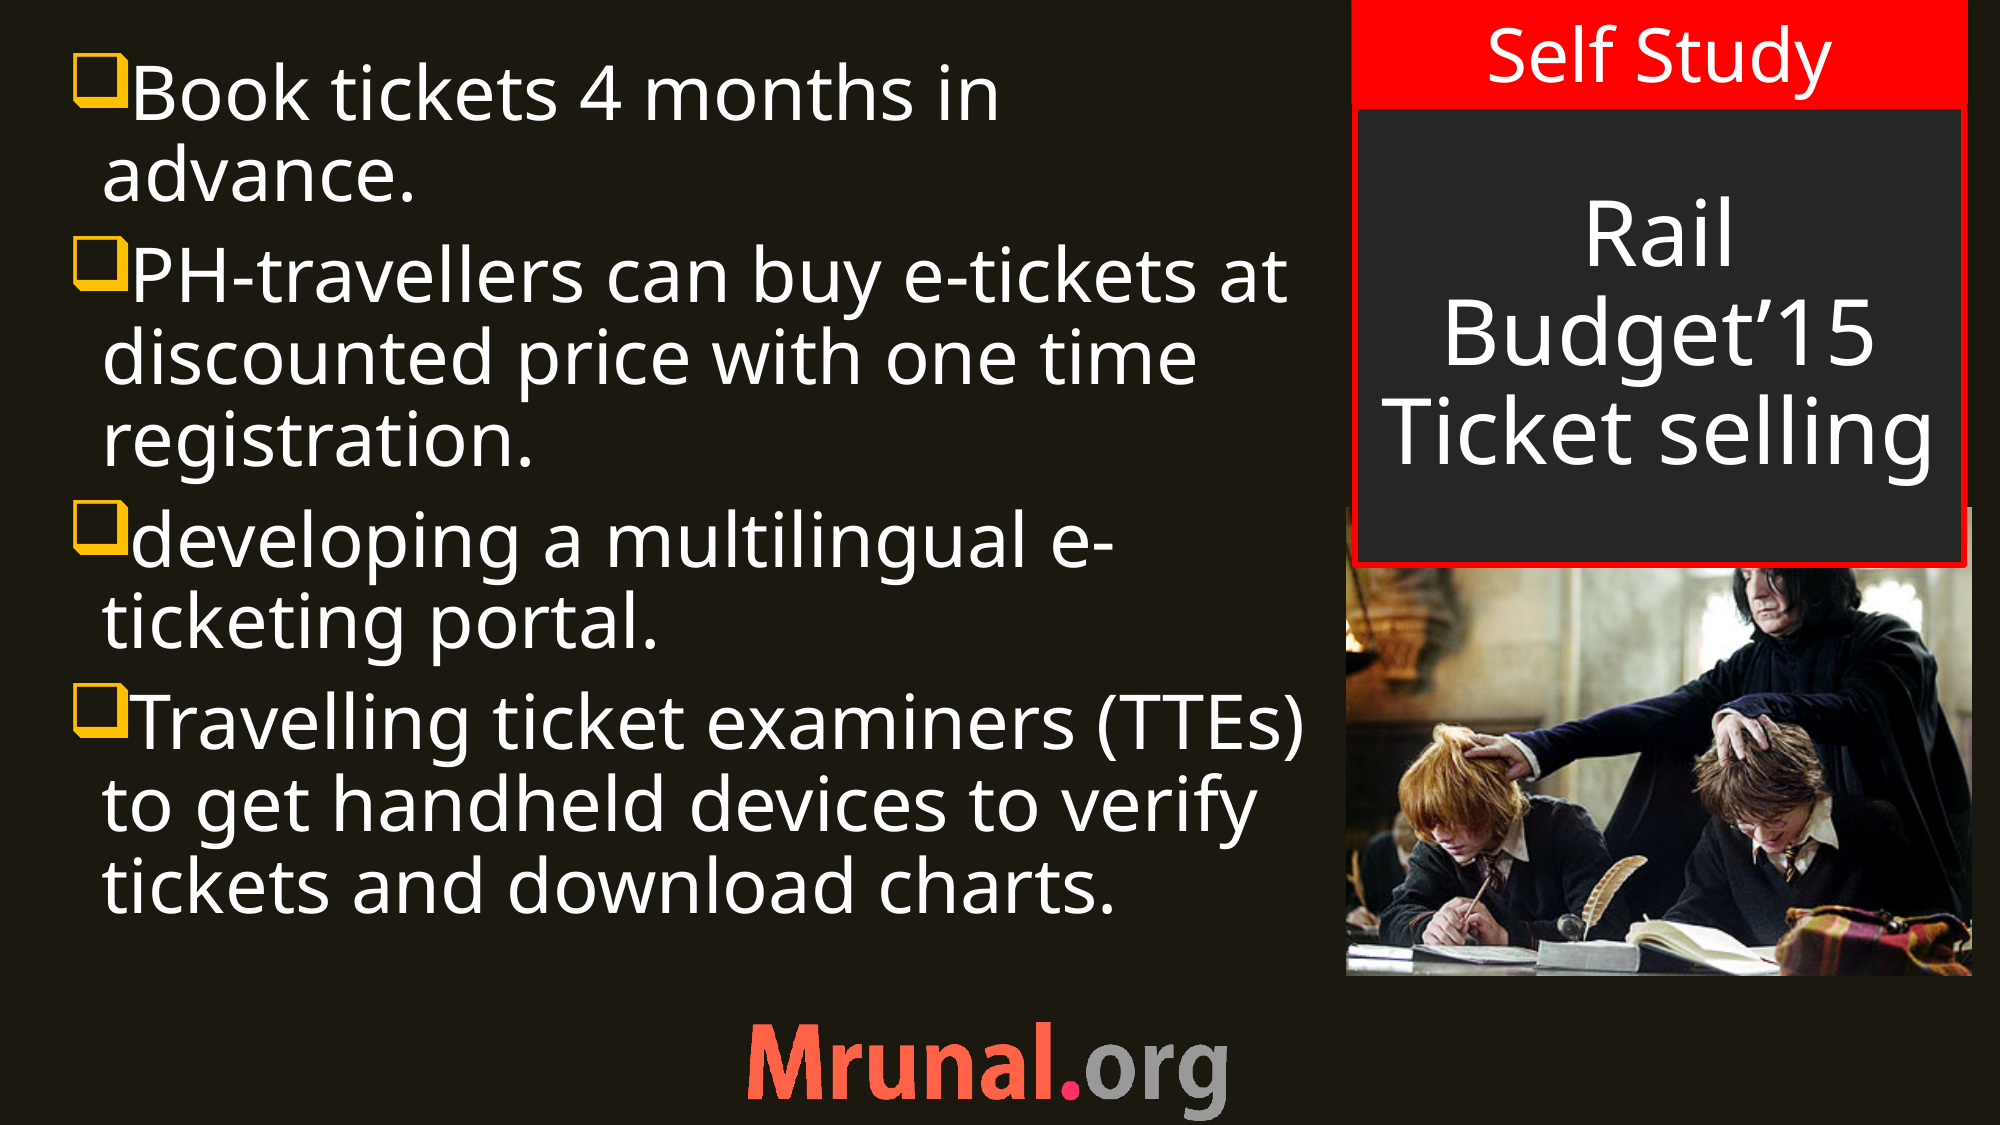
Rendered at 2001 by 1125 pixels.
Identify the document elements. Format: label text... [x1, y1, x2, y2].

picture [1346, 507, 1972, 976]
list Book tickets 4 months in advance. PH-travellers can buy e-tickets at discounted price with one time registration. developing a multilingual e-ticketing portal. Travelling ticket examiners (TTEs) to get handheld devices to verify tickets and download charts. [52, 47, 1325, 1014]
title Rail Budget’15 Ticket selling [1352, 103, 1967, 568]
picture [741, 1014, 1230, 1125]
